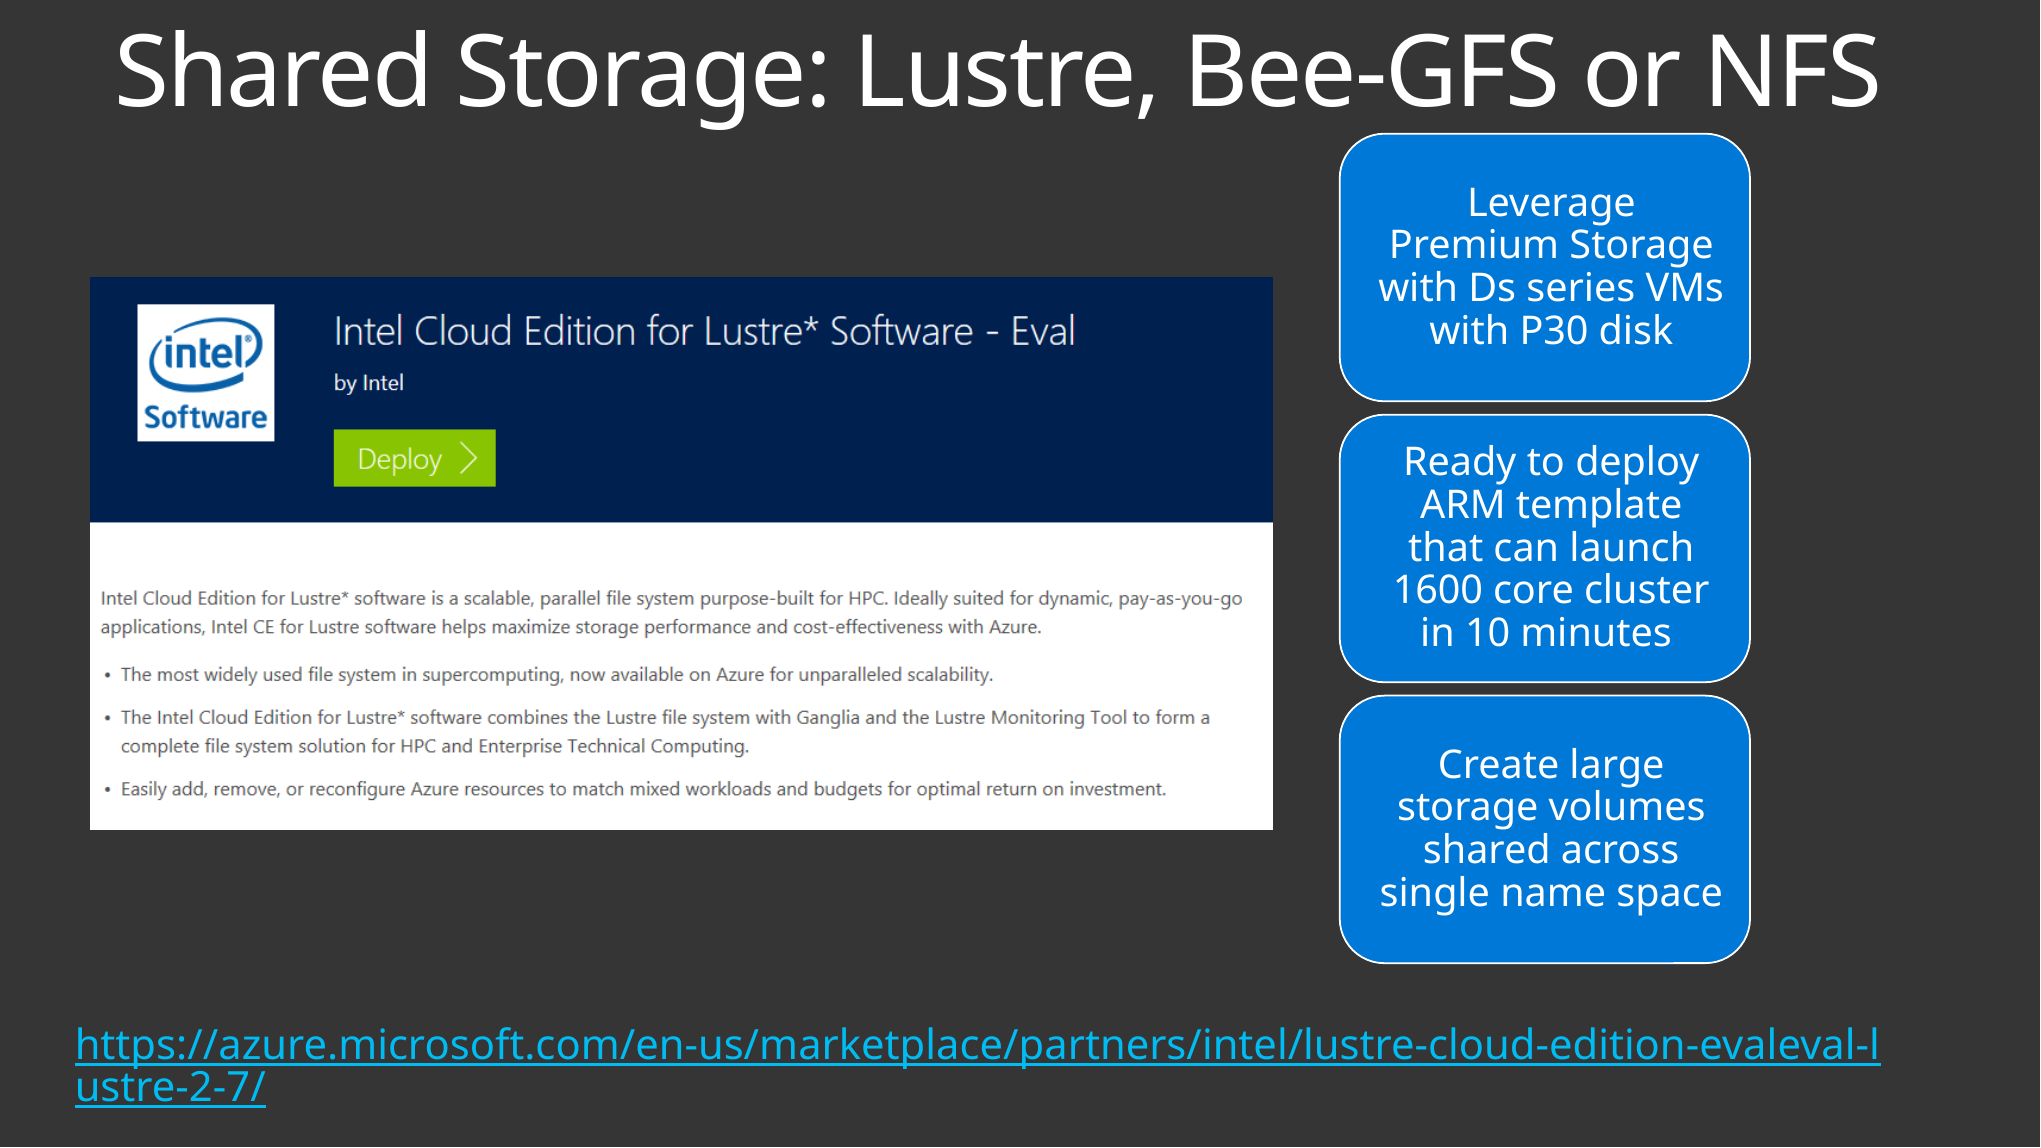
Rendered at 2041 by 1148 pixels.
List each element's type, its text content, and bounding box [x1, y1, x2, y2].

text_box https://azure.microsoft.com/en-us/marketplace/partners/intel/lustre-cloud-edition-evaleval-lustre-2-7/ [60, 1010, 1921, 1128]
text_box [974, 133, 2041, 964]
picture [89, 277, 1273, 830]
title Shared Storage: Lustre, Bee-GFS or NFS [90, 5, 2041, 156]
